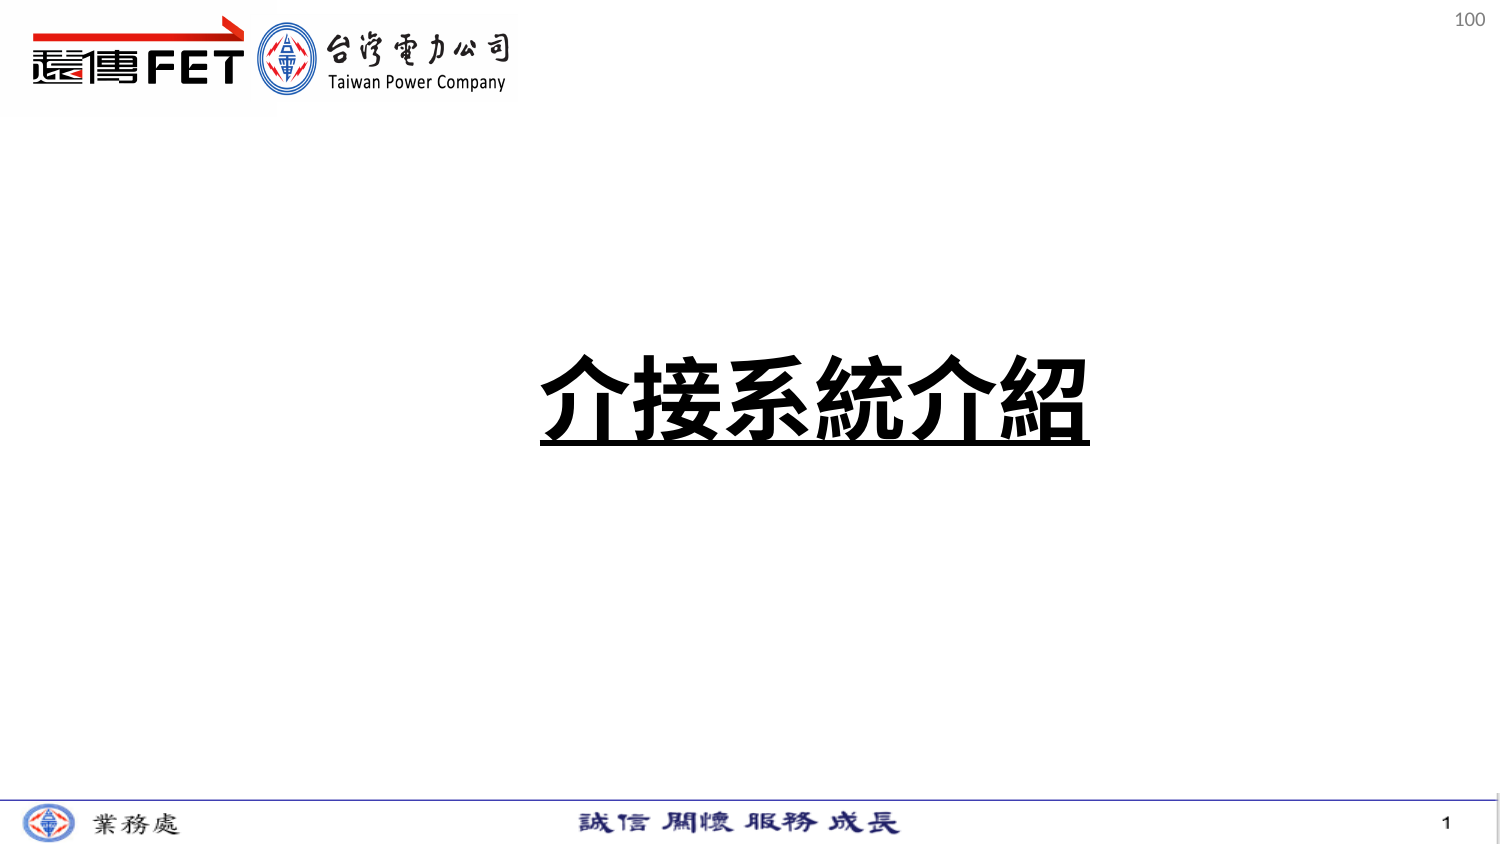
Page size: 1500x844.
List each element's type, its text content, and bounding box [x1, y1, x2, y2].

picture [0, 793, 1500, 844]
text_box 介接系統介紹 [421, 334, 1208, 466]
picture [0, 0, 519, 117]
